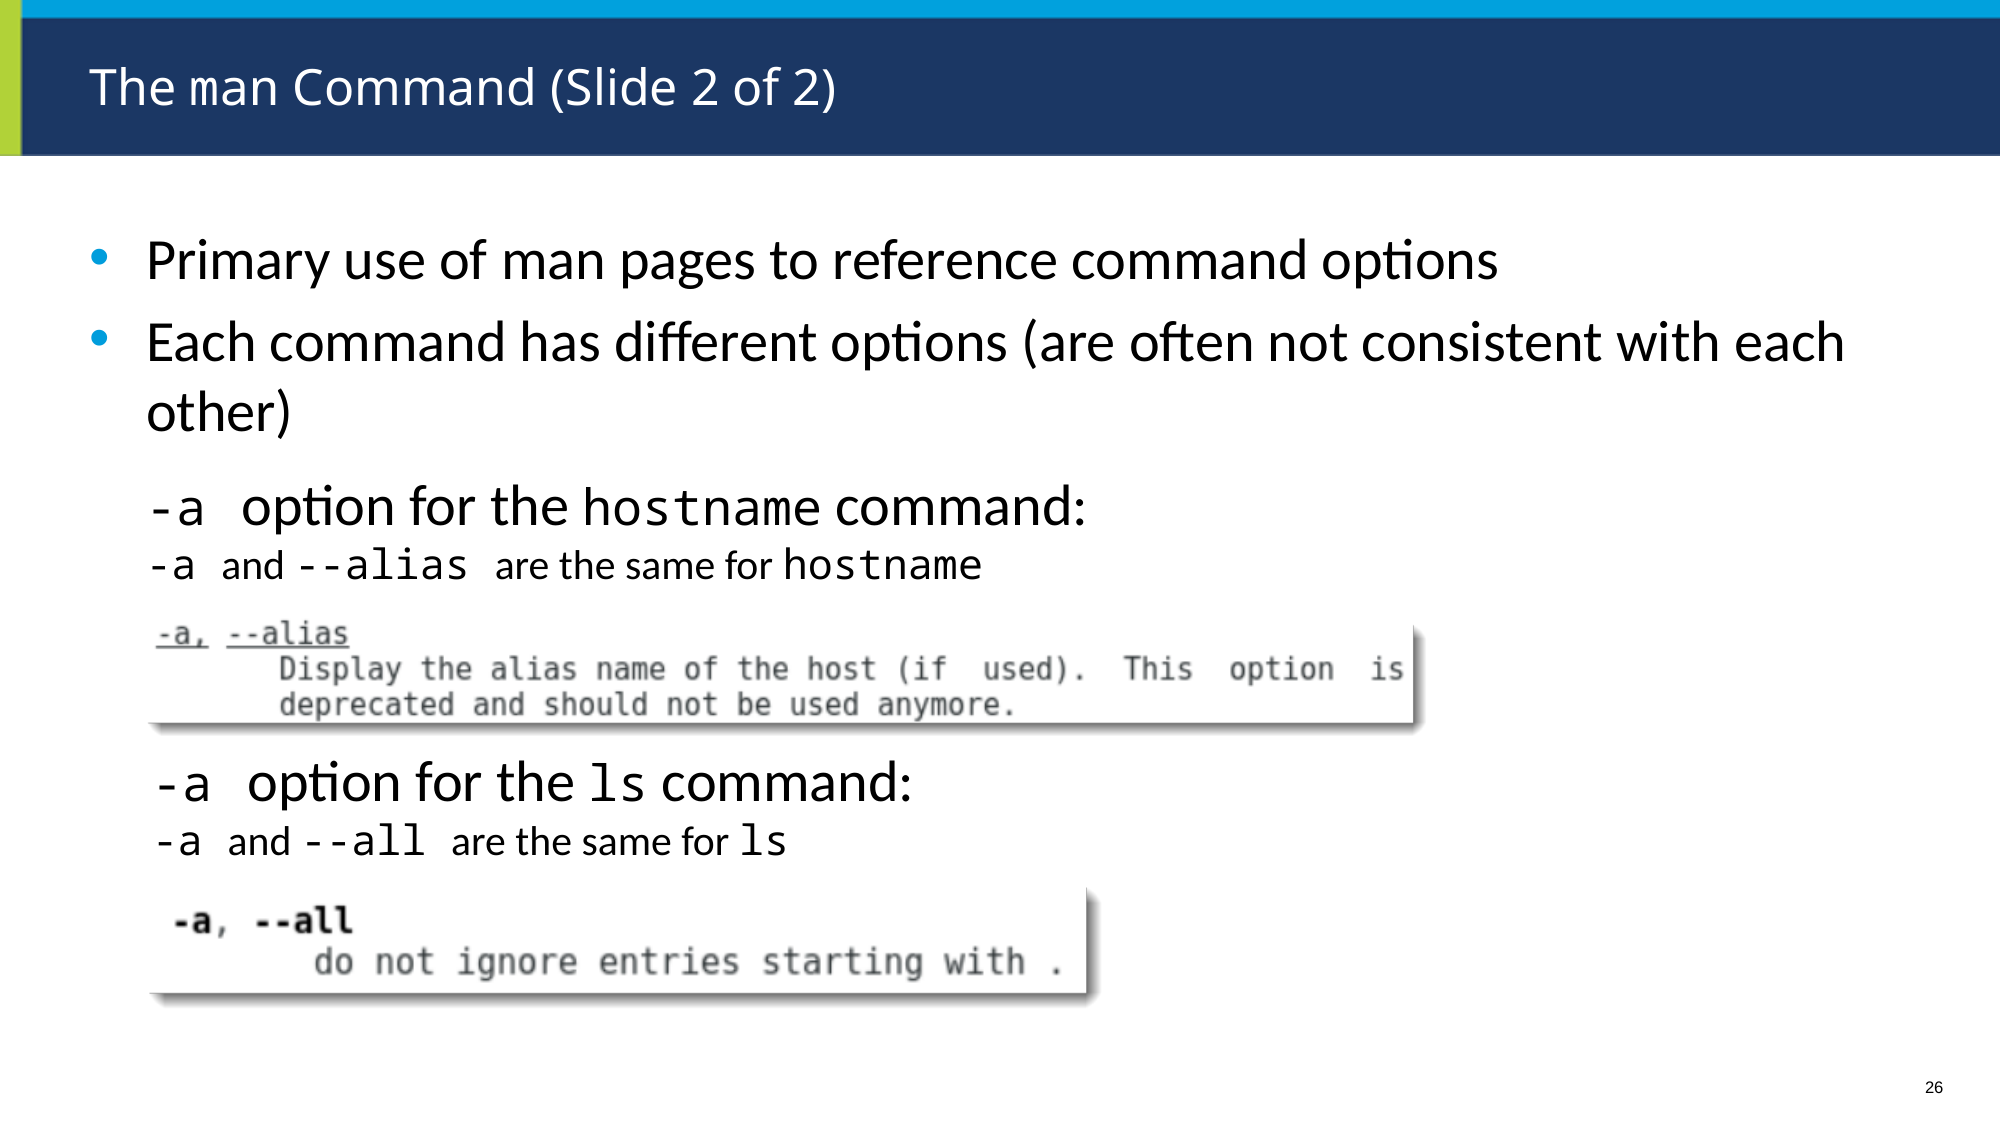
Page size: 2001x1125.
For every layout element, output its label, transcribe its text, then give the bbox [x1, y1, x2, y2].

slide_number 26 [1491, 1057, 1959, 1118]
title The man Command (Slide 2 of 2) [74, 16, 1800, 155]
picture [138, 877, 1114, 1021]
picture [0, 0, 2000, 156]
list Primary use of man pages to reference command options Each command has different options (are often not consistent with each other) [74, 213, 1926, 1021]
text_box -a option for the hostname command: -a and --alias are the same for hostname [131, 460, 1103, 595]
picture [138, 616, 1437, 747]
text_box -a option for the ls command: -a and --all are the same for ls [137, 753, 930, 871]
